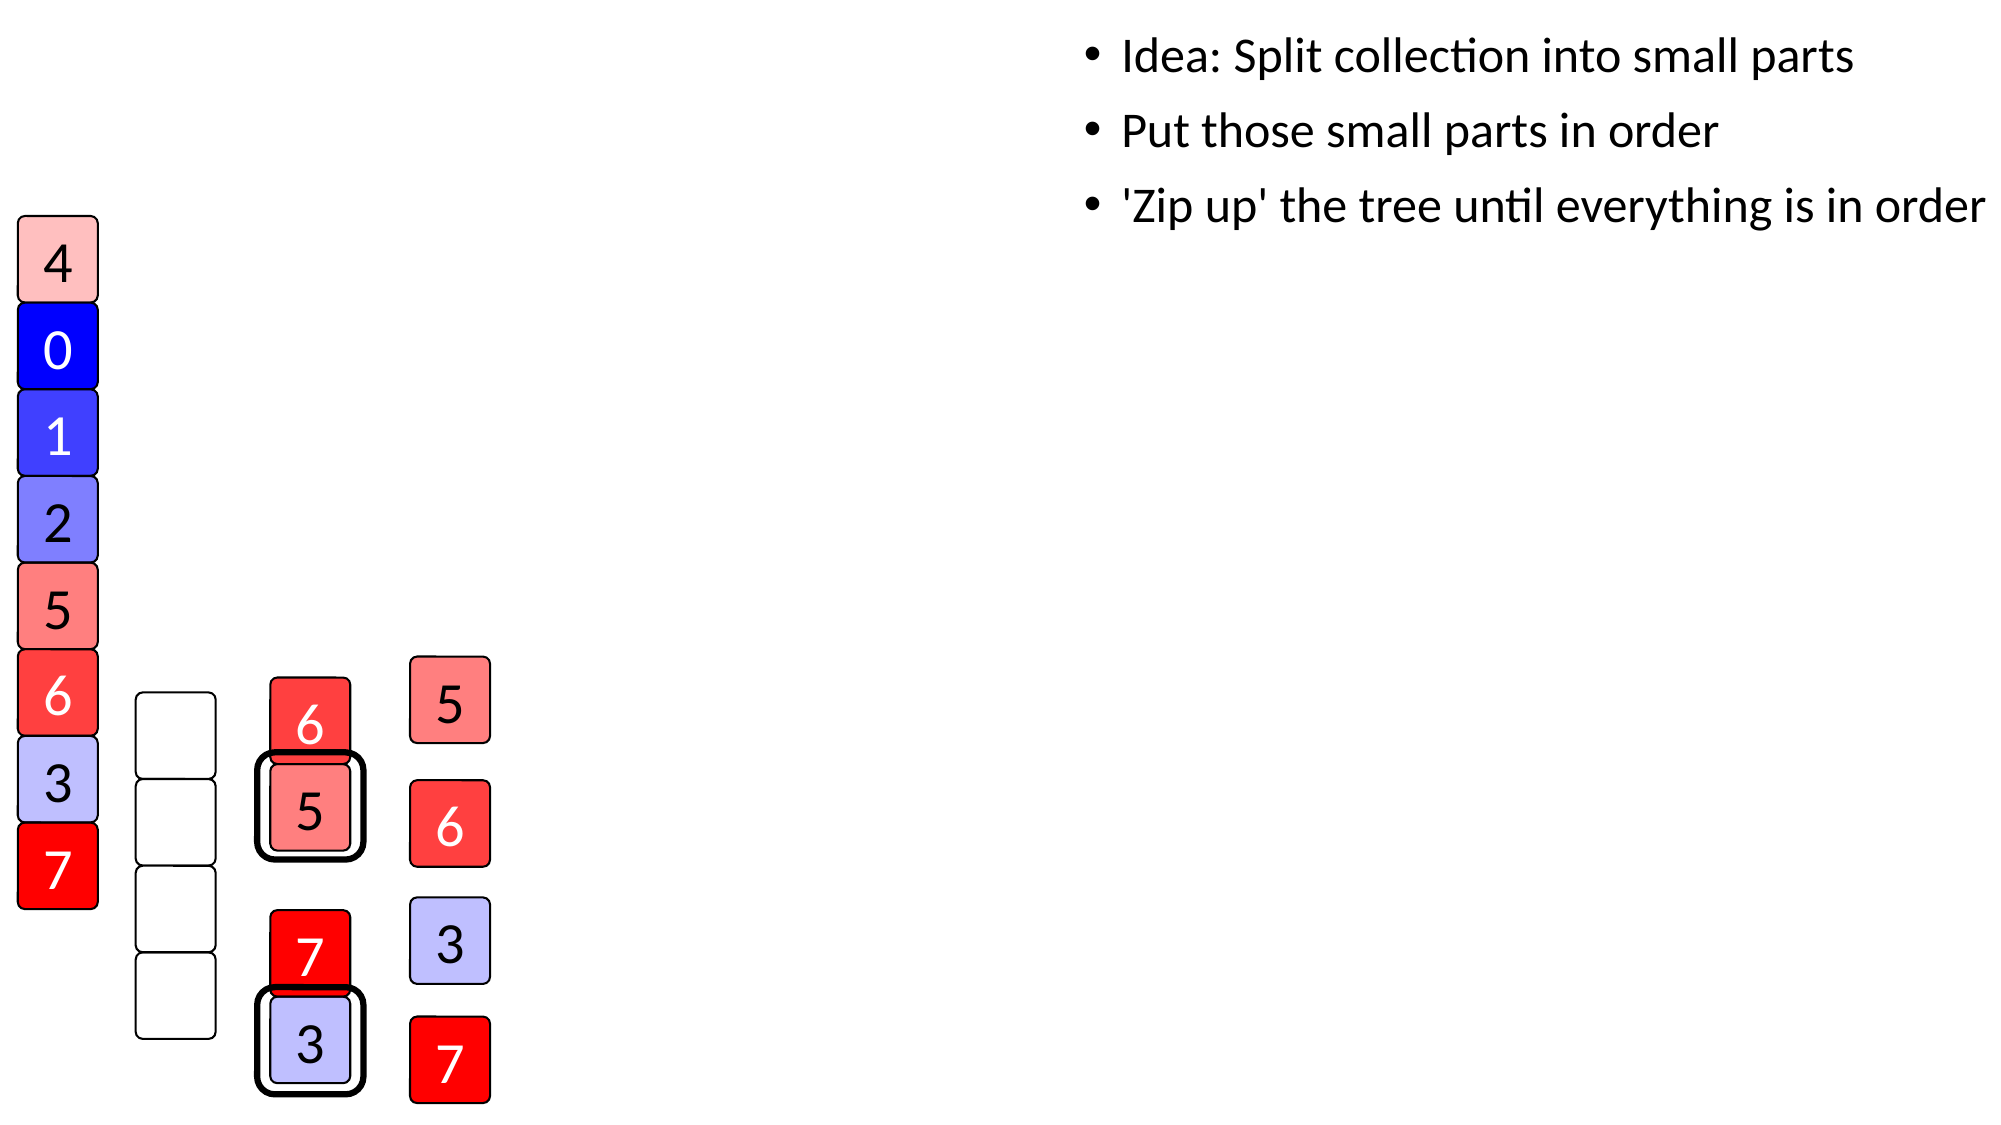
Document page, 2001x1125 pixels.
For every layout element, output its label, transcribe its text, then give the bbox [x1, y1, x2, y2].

text_box [134, 864, 217, 954]
text_box [134, 691, 217, 779]
text_box 3 [408, 896, 492, 985]
text_box [134, 777, 217, 866]
text_box 0 [16, 301, 99, 389]
list Idea: Split collection into small parts Put those small parts in order 'Zip up' the tree until everything is in order [1068, 22, 2000, 736]
text_box 5 [408, 655, 492, 745]
text_box 2 [16, 474, 99, 564]
text_box 6 [408, 779, 492, 868]
text_box 7 [16, 823, 99, 911]
text_box 7 [269, 909, 352, 986]
text_box 4 [16, 214, 99, 302]
text_box 7 [408, 1015, 492, 1105]
text_box 6 [269, 676, 352, 752]
text_box 3 [16, 734, 99, 824]
text_box [134, 952, 217, 1040]
text_box 5 [16, 563, 99, 649]
text_box [256, 751, 365, 861]
text_box [256, 986, 365, 1096]
text_box 6 [16, 648, 99, 736]
text_box 1 [16, 388, 99, 476]
